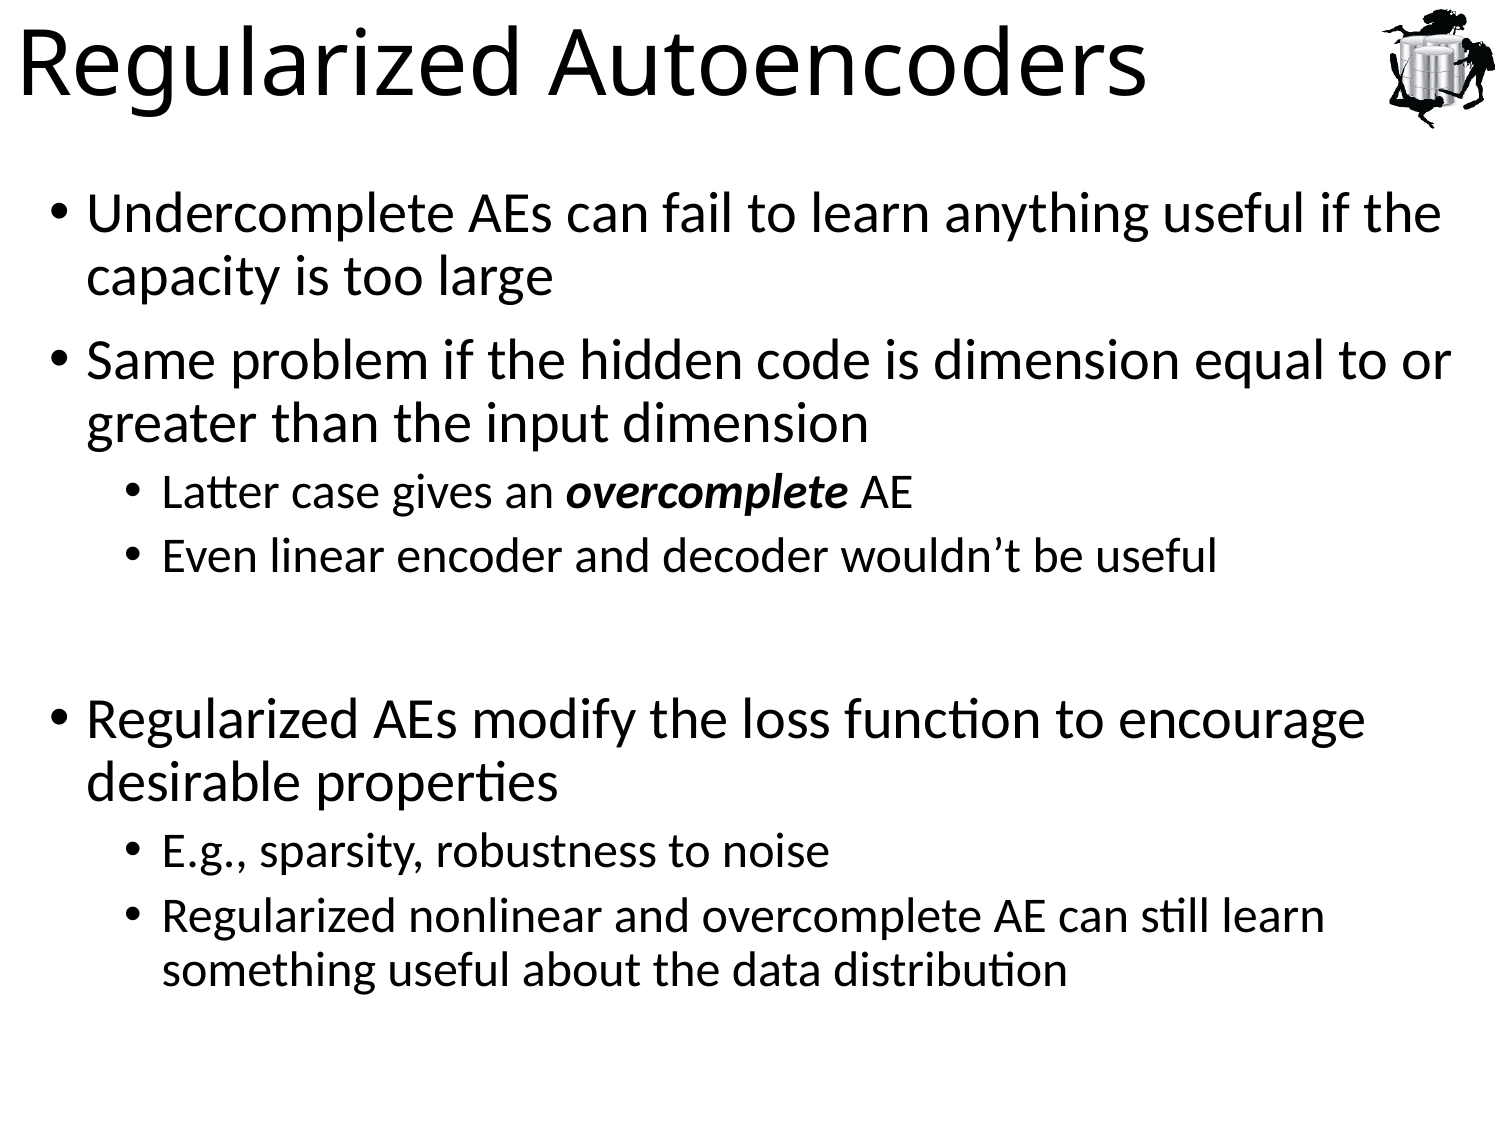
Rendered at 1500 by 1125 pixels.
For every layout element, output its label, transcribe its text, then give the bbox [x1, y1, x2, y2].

title Regularized Autoencoders [0, 0, 1377, 131]
picture [1377, 5, 1498, 131]
list Undercomplete AEs can fail to learn anything useful if the capacity is too large Same problem if the hidden code is dimension equal to or greater than the input dimension Latter case gives an overcomplete AE Even linear encoder and decoder wouldn’t be useful Regularized AEs modify the loss function to encourage desirable properties E.g., sparsity, robustness to noise Regularized nonlinear and overcomplete AE can still learn something useful about the data distribution [34, 174, 1482, 1014]
